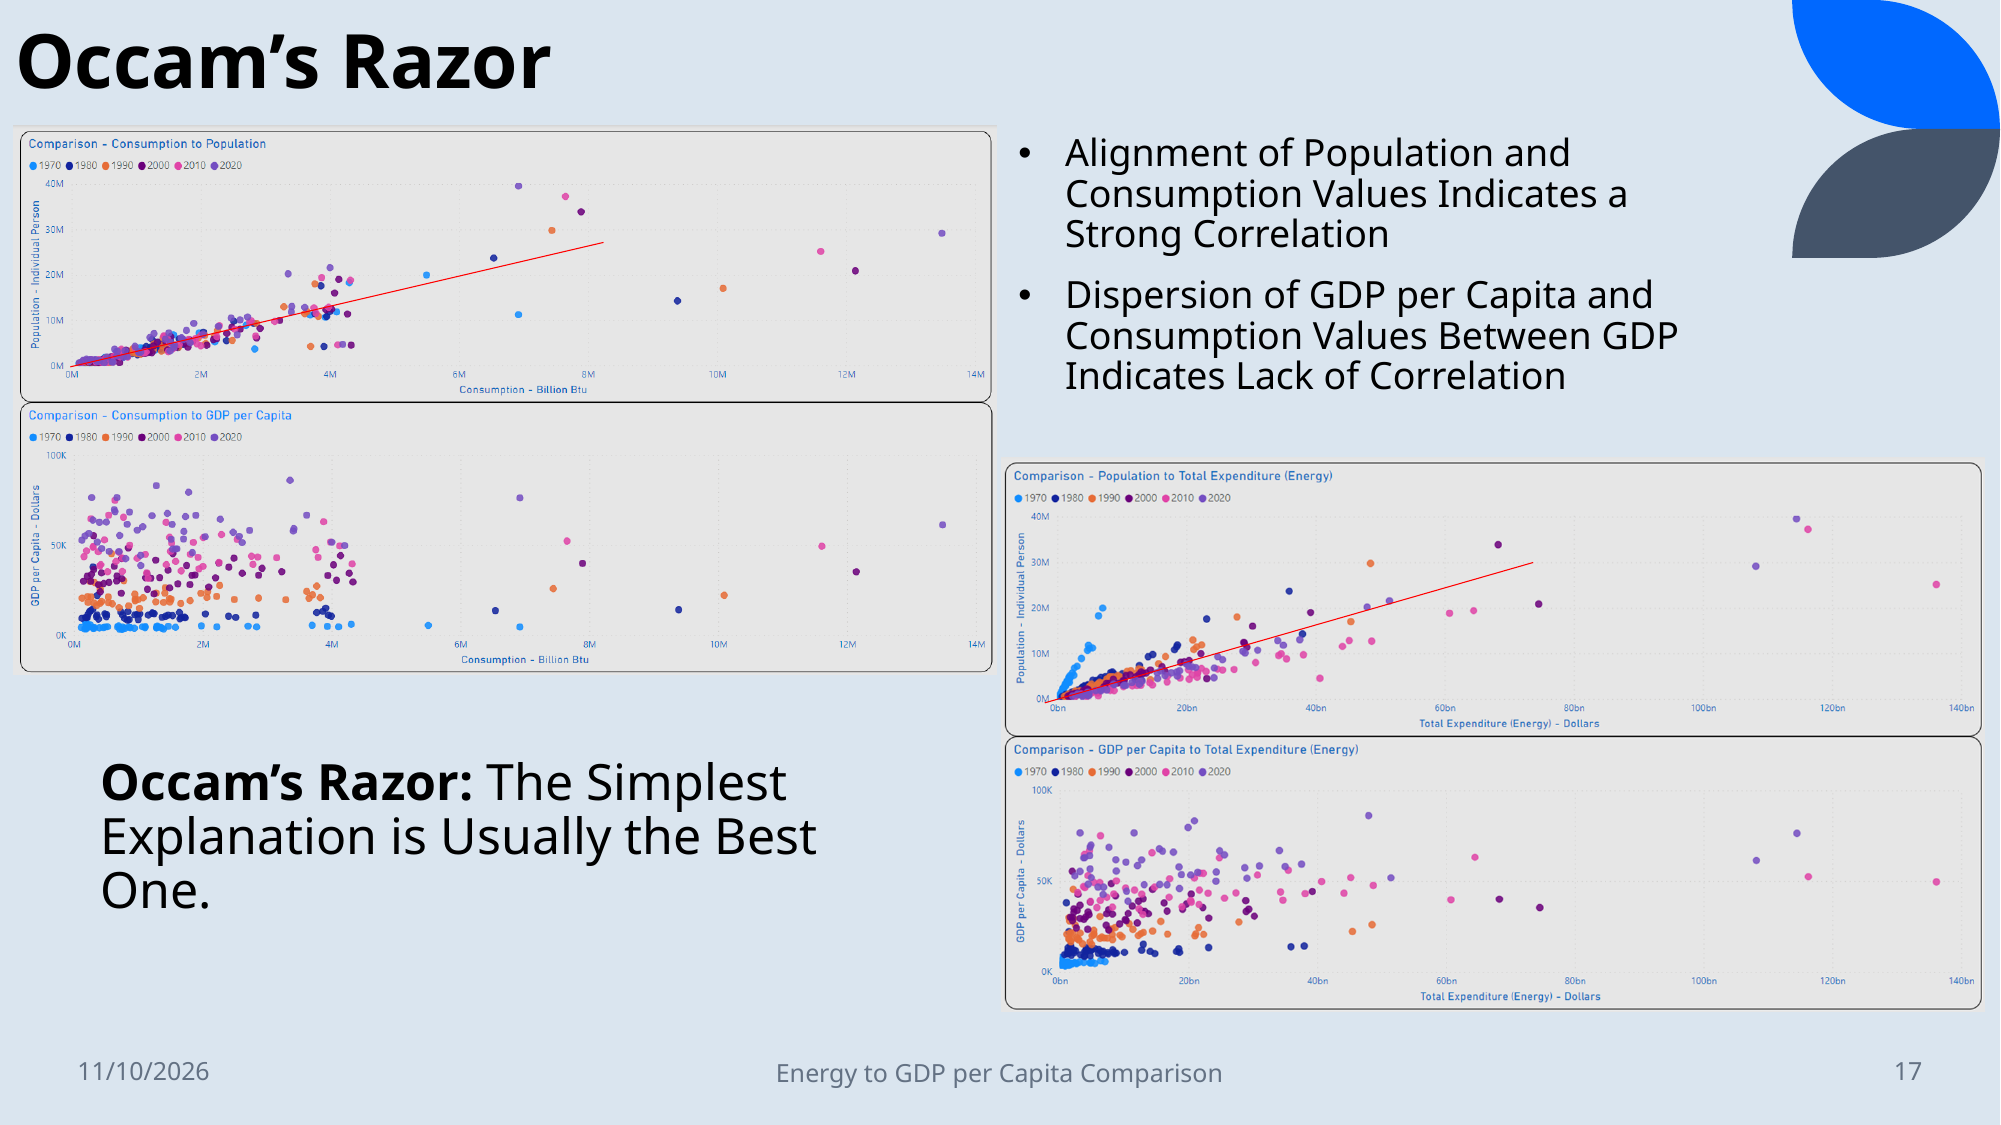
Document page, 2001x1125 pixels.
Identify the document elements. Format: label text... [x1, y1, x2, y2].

picture [13, 125, 997, 675]
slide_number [62, 1042, 342, 1103]
text_box Occam’s Razor [0, 0, 2000, 113]
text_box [70, 242, 604, 367]
slide_number 17 [1665, 1042, 1938, 1103]
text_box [1044, 562, 1534, 703]
text_box Alignment of Population and Consumption Values Indicates a Strong Correlation Dispersion of GDP per Capita and Consumption Values Between GDP Indicates Lack of Correlation [1003, 126, 1706, 421]
text_box Occam’s Razor: The Simplest Explanation is Usually the Best One. [85, 750, 925, 908]
picture [1001, 457, 1985, 1012]
footer Energy to GDP per Capita Comparison [662, 1042, 1338, 1103]
